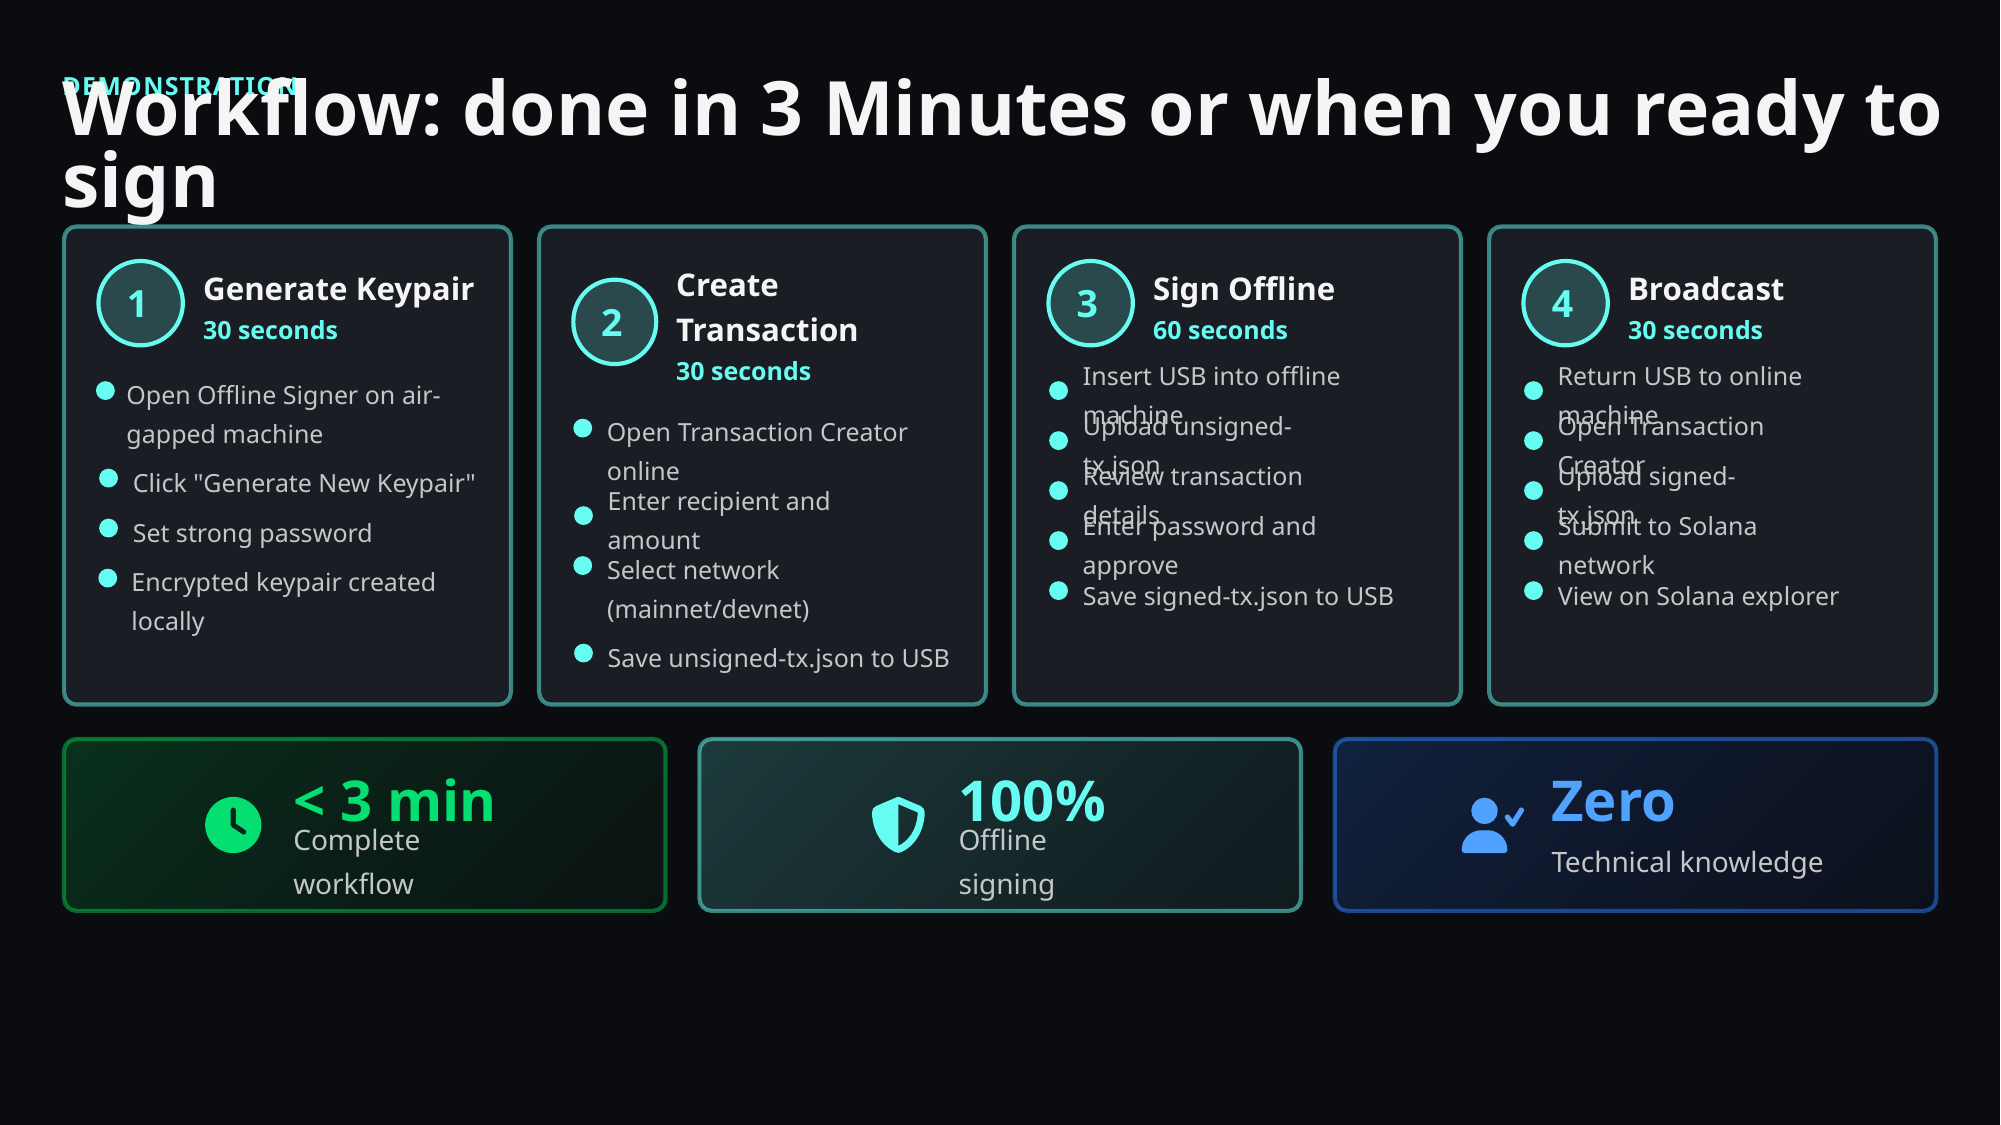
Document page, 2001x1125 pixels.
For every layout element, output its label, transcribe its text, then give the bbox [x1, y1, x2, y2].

text_box Submit to Solana network [1557, 521, 1855, 560]
text_box [1049, 581, 1068, 601]
text_box 30 seconds [1628, 306, 1794, 344]
text_box Broadcast [1628, 262, 1797, 307]
text_box [1049, 381, 1068, 400]
text_box [1014, 226, 1461, 705]
text_box Encrypted keypair created locally [131, 559, 491, 635]
text_box 2 [562, 278, 661, 360]
text_box [1471, 797, 1498, 825]
text_box [1461, 830, 1508, 854]
text_box 3 [1037, 259, 1138, 341]
text_box Zero [1551, 771, 1843, 835]
text_box [573, 556, 593, 575]
text_box [1049, 531, 1068, 550]
text_box [1524, 381, 1543, 400]
text_box [574, 506, 593, 526]
text_box Open Transaction Creator online [606, 409, 967, 485]
text_box Click "Generate New Keypair" [132, 459, 477, 497]
text_box Save unsigned-tx.json to USB [607, 634, 954, 672]
text_box [64, 739, 666, 911]
text_box [573, 418, 593, 438]
text_box [64, 226, 511, 705]
text_box [1504, 807, 1525, 827]
text_box Complete workflow [293, 834, 545, 879]
text_box 100% [958, 771, 1165, 835]
text_box 60 seconds [1153, 306, 1341, 344]
text_box [574, 643, 593, 663]
text_box 4 [1512, 259, 1613, 341]
text_box [96, 381, 115, 400]
text_box [1524, 531, 1543, 550]
text_box Review transaction details [1082, 471, 1386, 510]
text_box [1072, 341, 1110, 346]
text_box Enter password and approve [1082, 521, 1416, 560]
text_box [98, 568, 118, 588]
text_box [596, 360, 633, 365]
text_box Upload signed-tx.json [1557, 471, 1811, 510]
text_box Set strong password [132, 509, 374, 547]
text_box [1524, 481, 1543, 500]
text_box [539, 226, 986, 705]
text_box DEMONSTRATION [62, 62, 1950, 100]
text_box [1049, 481, 1068, 500]
text_box [699, 739, 1301, 911]
text_box 30 seconds [203, 306, 475, 344]
text_box Enter recipient and amount [607, 496, 921, 535]
text_box Insert USB into offline machine [1082, 371, 1440, 410]
text_box [1049, 431, 1068, 451]
text_box [871, 796, 925, 853]
text_box [205, 796, 262, 854]
text_box Technical knowledge [1551, 834, 1829, 879]
text_box [1547, 341, 1585, 346]
text_box [99, 468, 118, 488]
text_box < 3 min [293, 771, 559, 835]
text_box Open Offline Signer on air-gapped machine [126, 371, 491, 447]
text_box View on Solana explorer [1557, 571, 1841, 610]
text_box 1 [87, 259, 188, 341]
text_box Workflow: done in 3 Minutes or when you ready to sign [62, 112, 1975, 188]
text_box [1334, 739, 1937, 911]
text_box Generate Keypair [203, 262, 479, 307]
text_box Offline signing [958, 834, 1151, 879]
text_box Select network (mainnet/devnet) [607, 546, 967, 622]
text_box Return USB to online machine [1557, 371, 1907, 410]
text_box Save signed-tx.json to USB [1082, 571, 1400, 610]
text_box [1524, 431, 1543, 451]
text_box [1524, 581, 1543, 601]
text_box Upload unsigned-tx.json [1082, 421, 1365, 460]
text_box [99, 518, 118, 538]
text_box Open Transaction Creator [1557, 421, 1860, 460]
text_box Sign Offline [1153, 262, 1344, 307]
text_box [1489, 226, 1936, 705]
text_box Create Transaction [676, 259, 969, 347]
text_box [122, 341, 160, 346]
text_box 30 seconds [676, 346, 966, 385]
